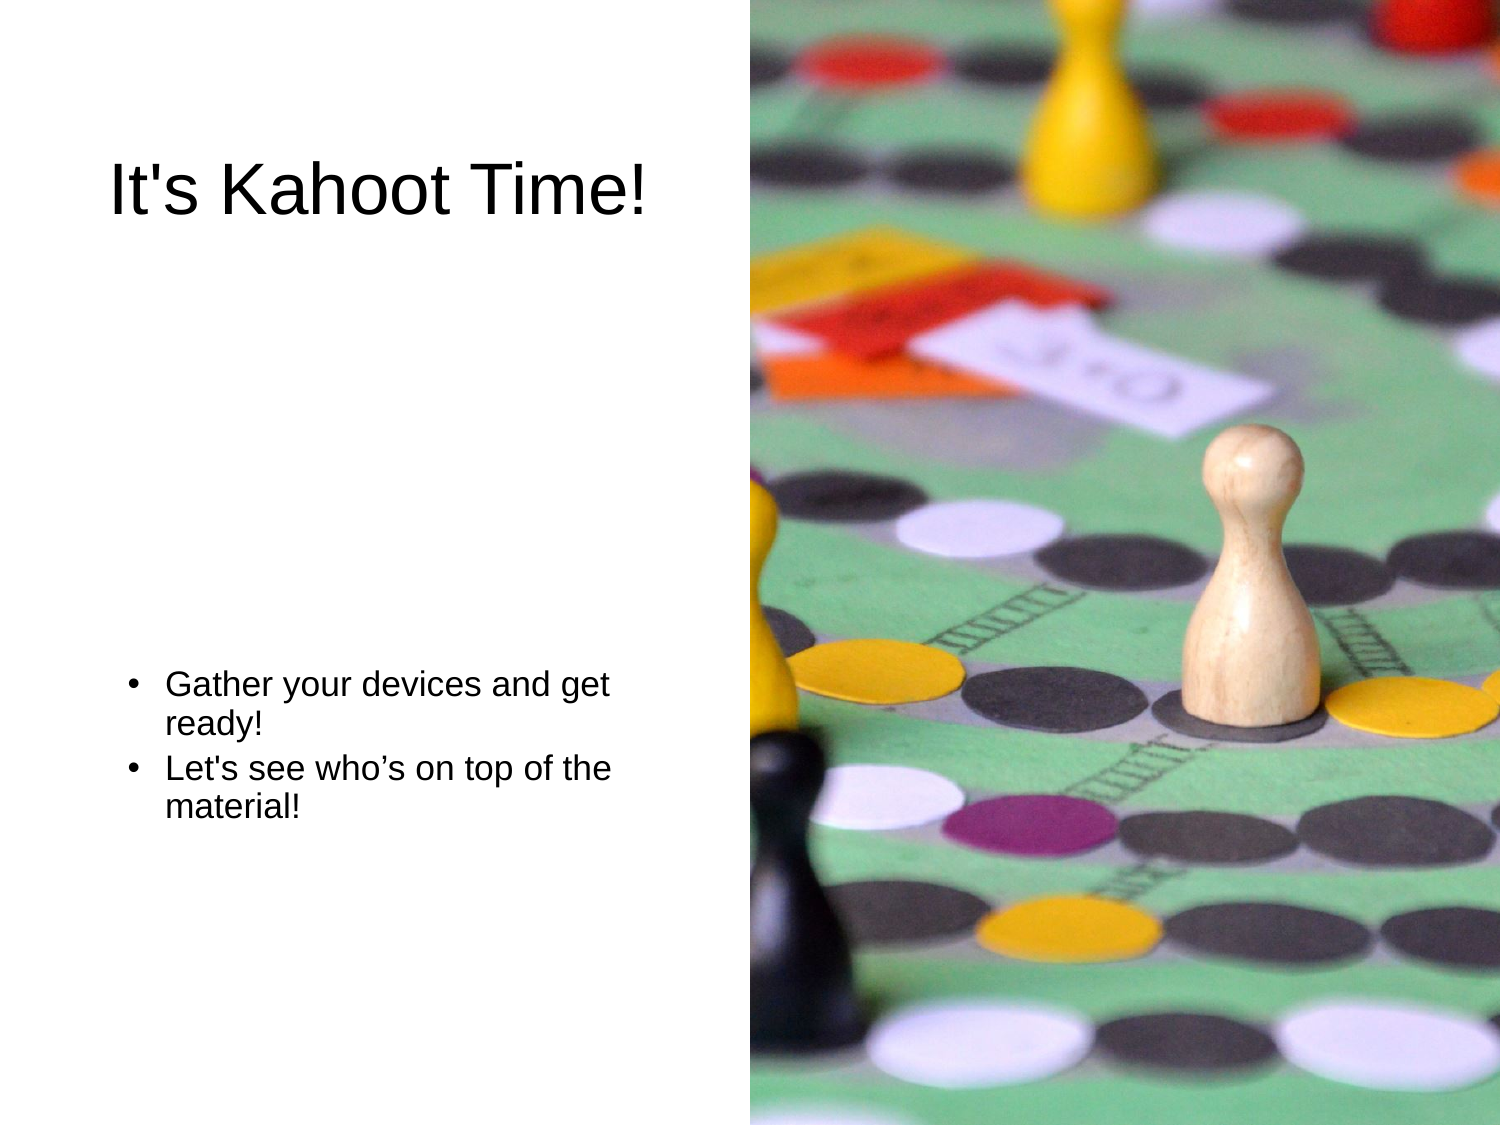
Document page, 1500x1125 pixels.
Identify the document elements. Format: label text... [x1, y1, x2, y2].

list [749, 0, 1500, 1125]
list Gather your devices and get ready! Let's see who’s on top of the material! [93, 450, 666, 1043]
title It's Kahoot Time! [93, 57, 666, 324]
